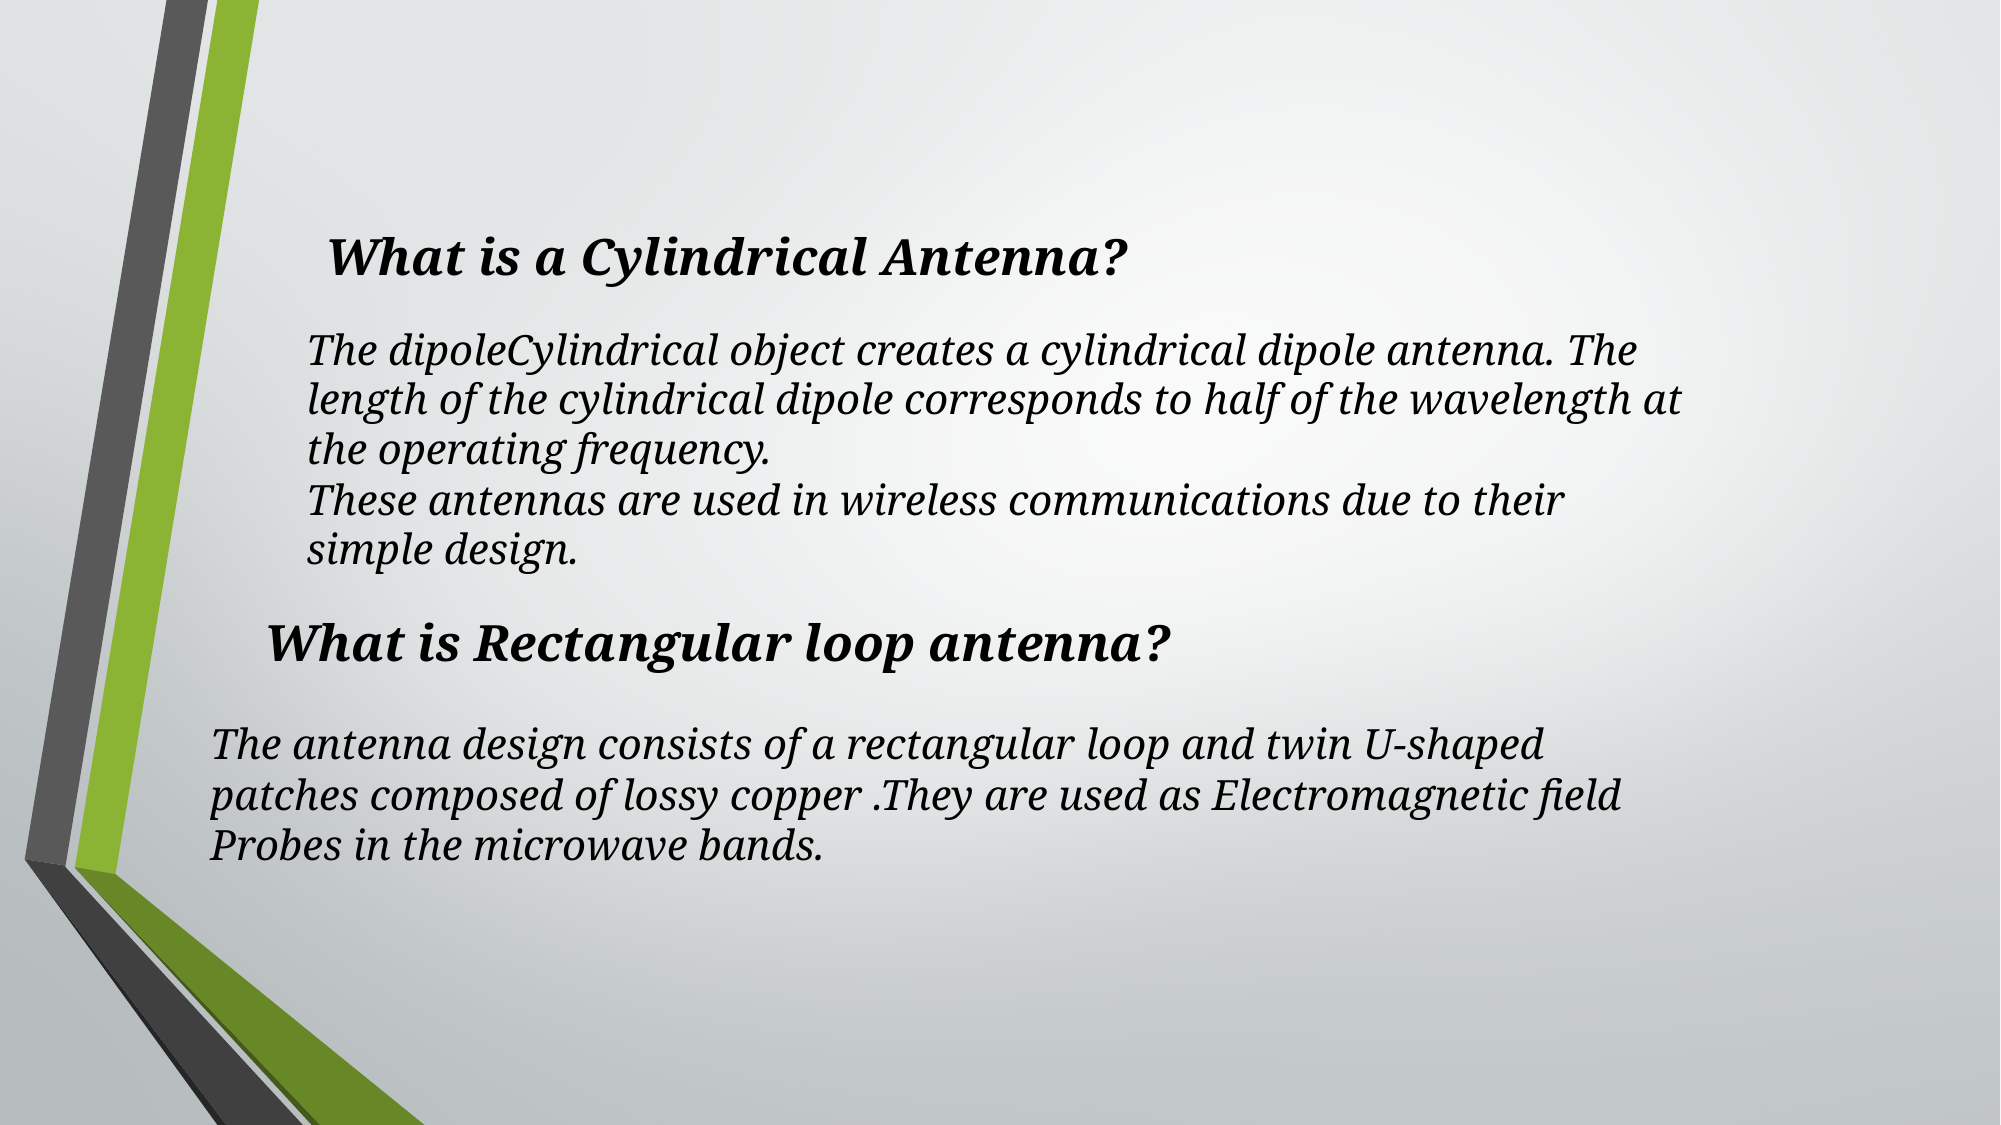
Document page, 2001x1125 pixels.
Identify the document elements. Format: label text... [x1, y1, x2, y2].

text_box What is a Cylindrical Antenna? [301, 218, 1302, 294]
text_box What is Rectangular loop antenna? [250, 603, 1185, 679]
text_box The antenna design consists of a rectangular loop and twin U-shaped patches composed of lossy copper .They are used as Electromagnetic field Probes in the microwave bands. [195, 710, 1637, 876]
text_box The dipoleCylindrical object creates a cylindrical dipole antenna. The length of the cylindrical dipole corresponds to half of the wavelength at the operating frequency. These antennas are used in wireless communications due to their simple design. [291, 315, 1706, 581]
